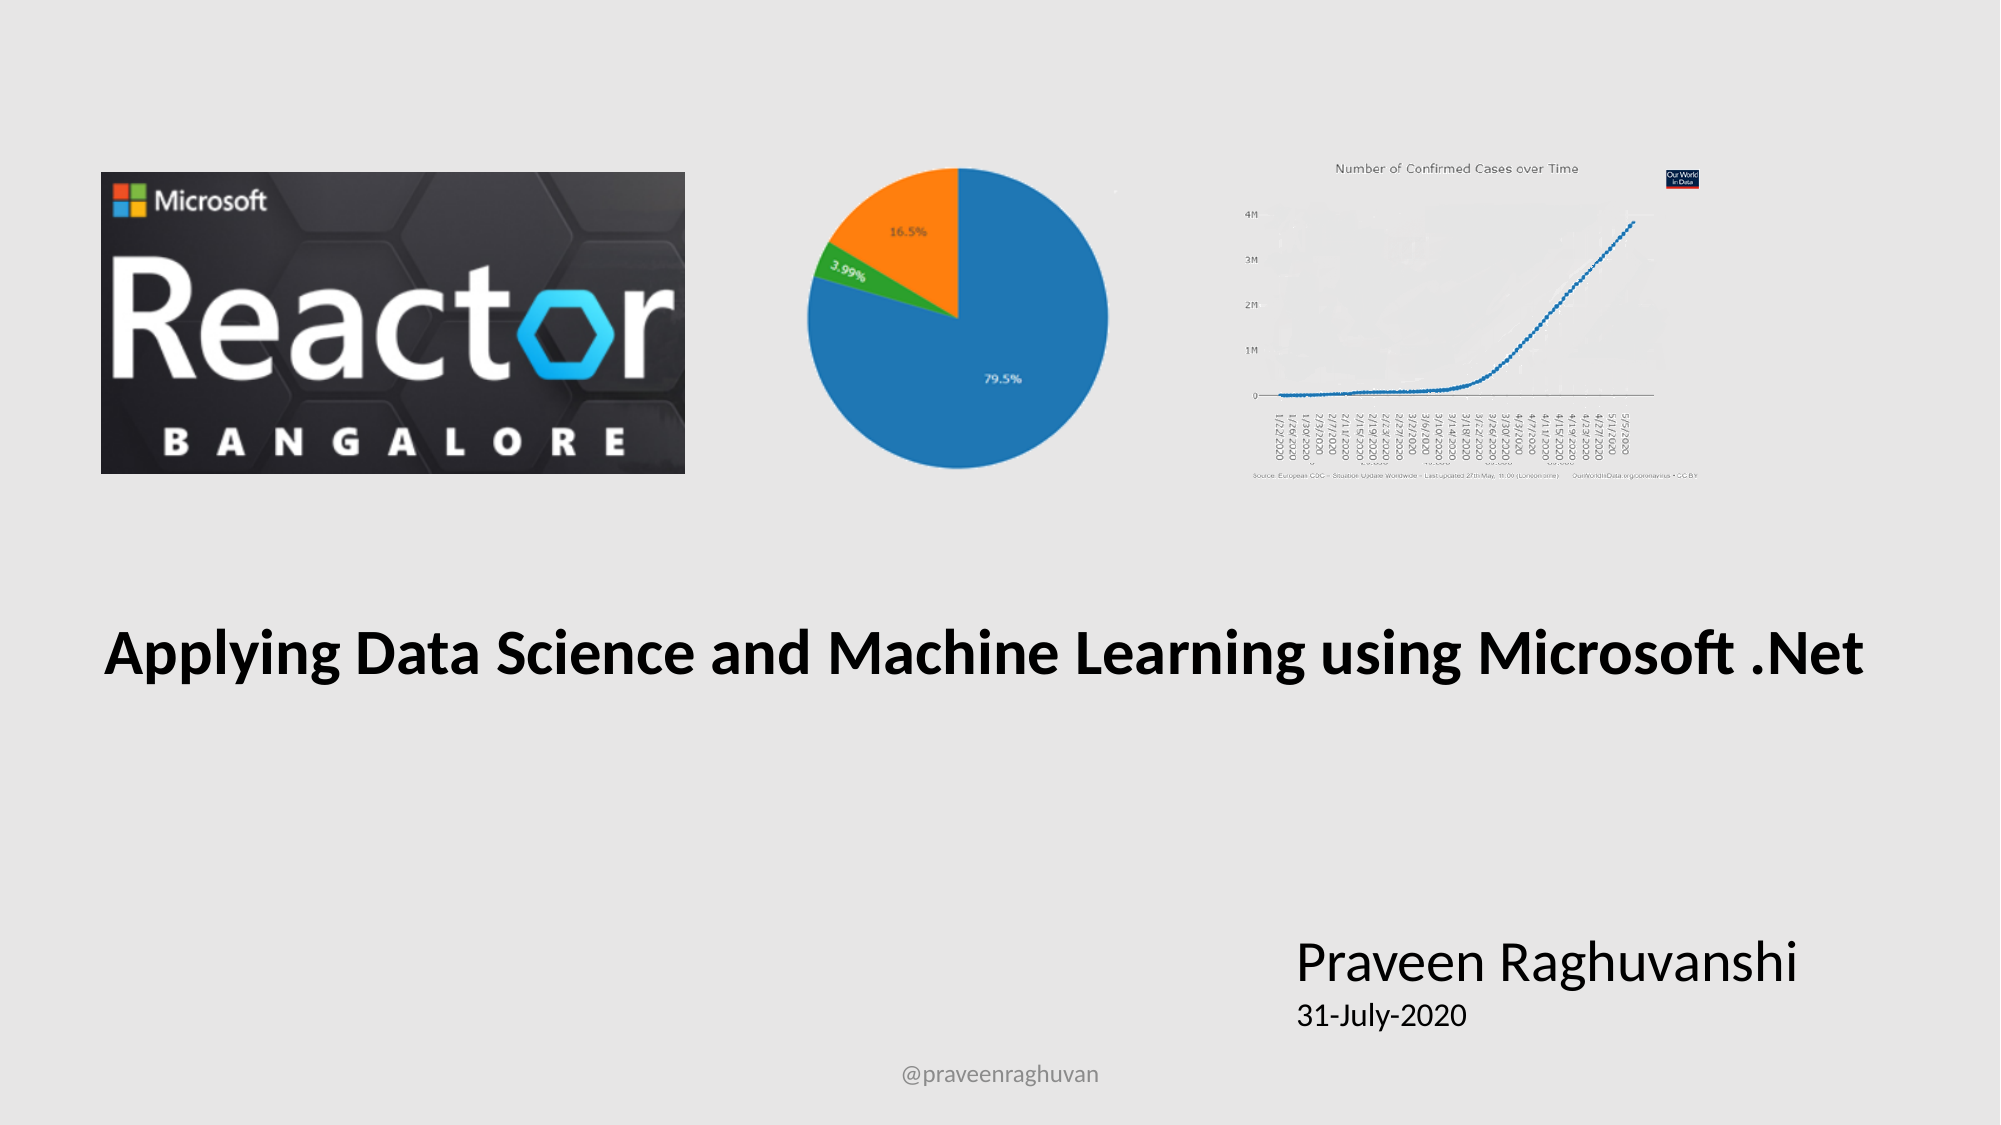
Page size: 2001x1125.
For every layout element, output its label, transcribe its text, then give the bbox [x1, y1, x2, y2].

subtitle Applying Data Science and Machine Learning using Microsoft .Net [82, 611, 1890, 772]
text_box Praveen Raghuvanshi 31-July-2020 [1281, 915, 1838, 1041]
picture [1244, 161, 1708, 485]
picture [101, 172, 685, 474]
footer @praveenraghuvan [662, 1042, 1338, 1103]
picture [787, 161, 1141, 485]
